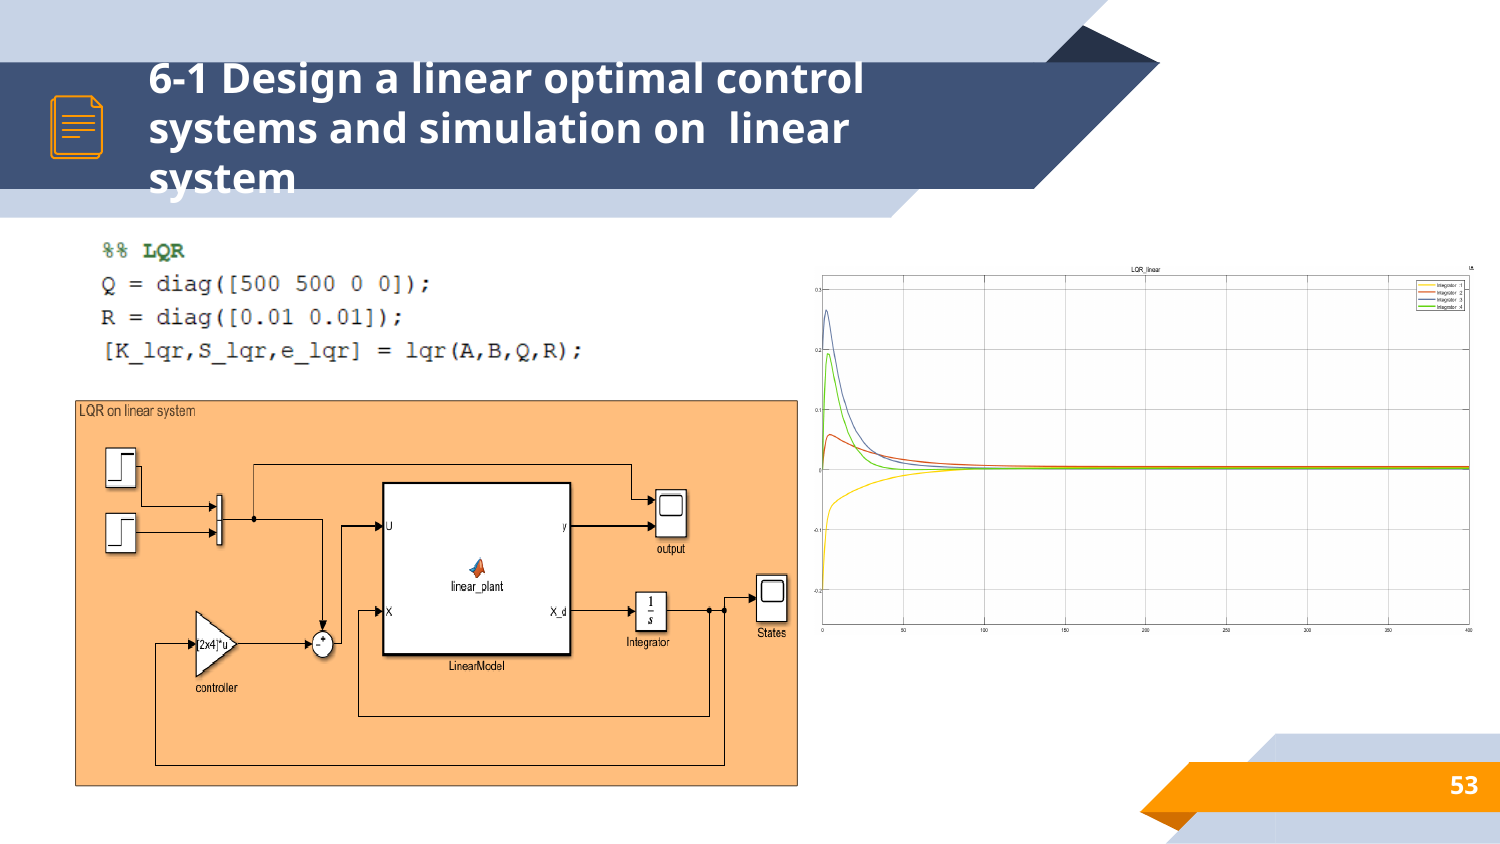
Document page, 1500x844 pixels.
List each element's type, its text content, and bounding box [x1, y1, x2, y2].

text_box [50, 96, 103, 159]
picture [62, 237, 1474, 800]
slide_number 53 [1249, 760, 1494, 813]
title 6-1 Design a linear optimal control systems and simulation on linear system [133, 64, 997, 190]
